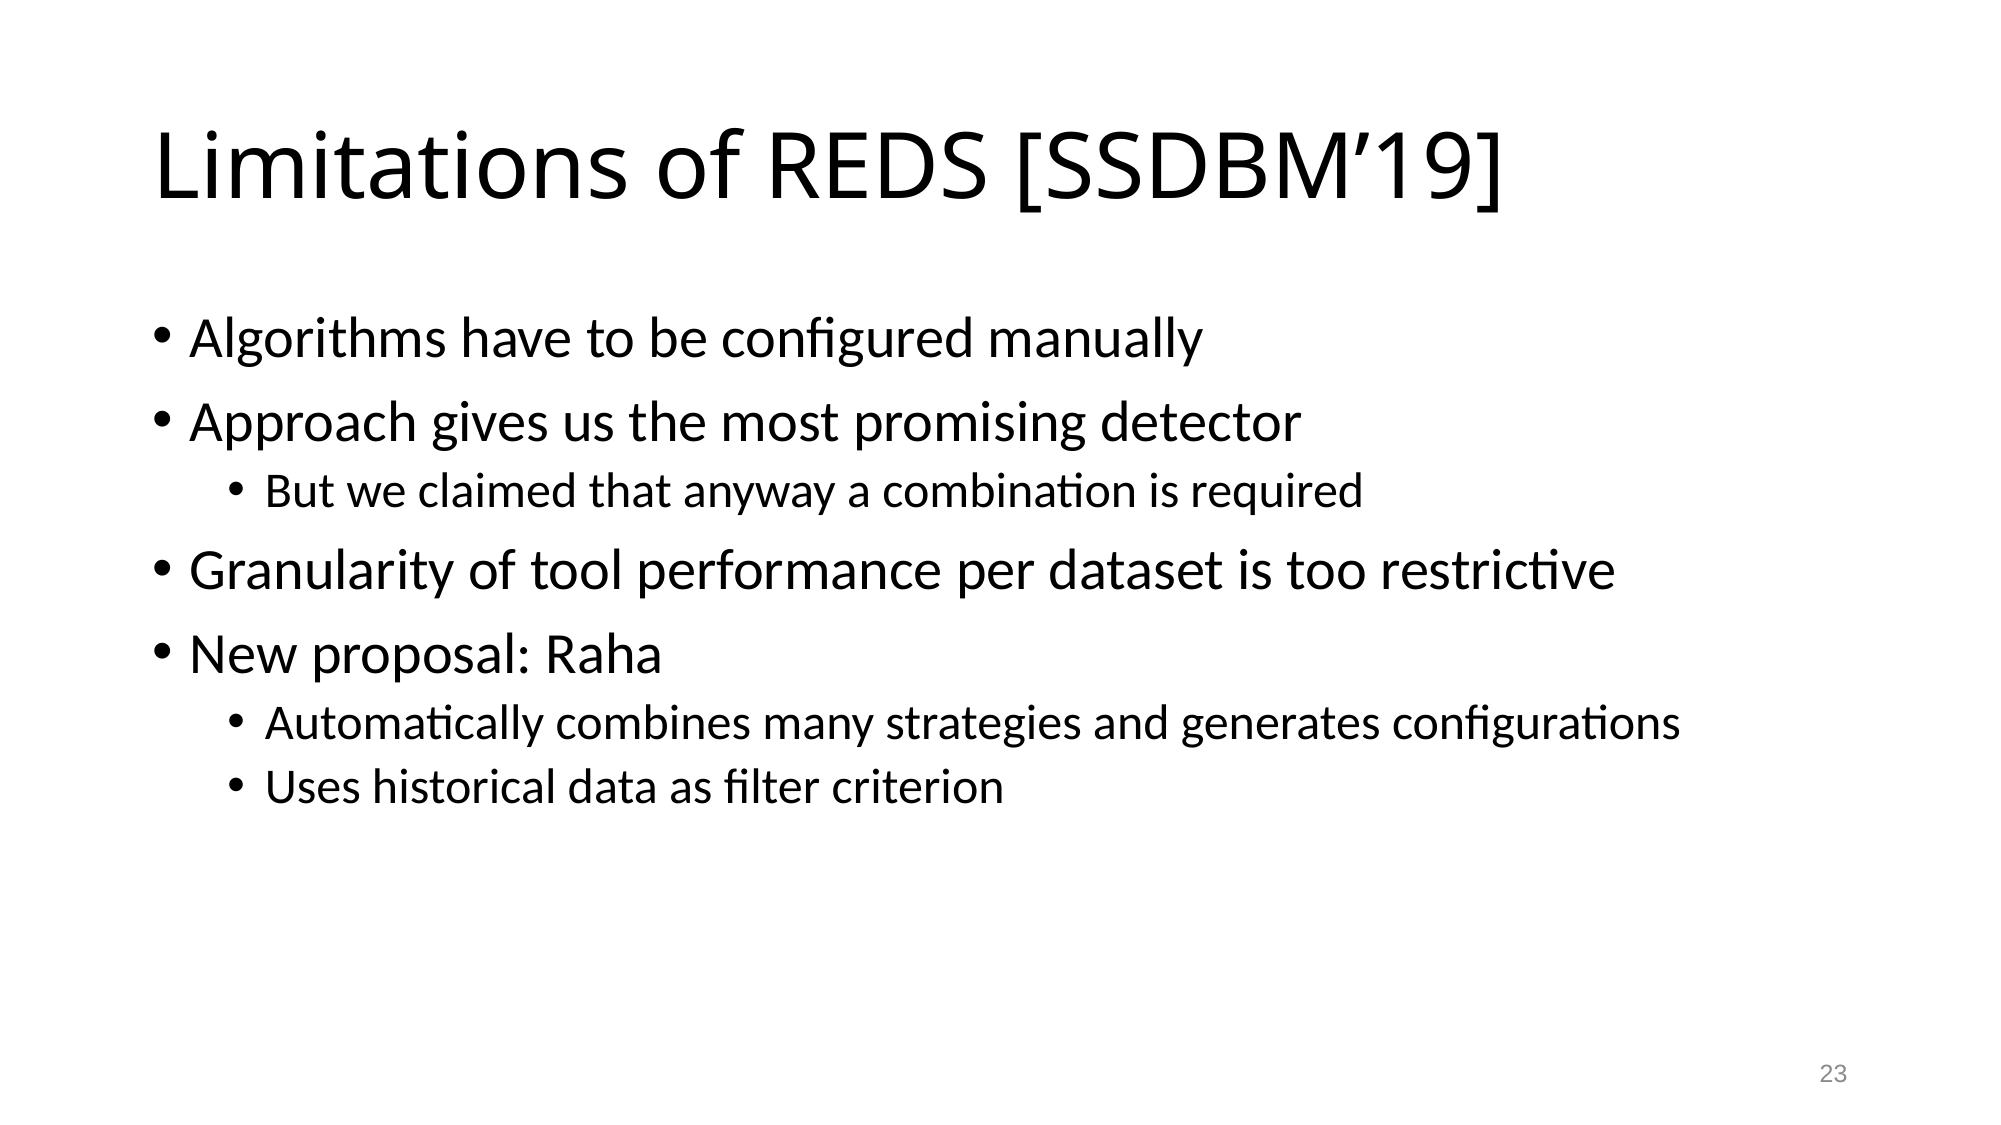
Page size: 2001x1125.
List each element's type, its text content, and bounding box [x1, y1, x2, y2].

slide_number 23 [1412, 1042, 1863, 1103]
title Limitations of REDS [SSDBM’19] [137, 59, 1863, 278]
list Algorithms have to be configured manually Approach gives us the most promising detector But we claimed that anyway a combination is required Granularity of tool performance per dataset is too restrictive New proposal: Raha Automatically combines many strategies and generates configurations Uses historical data as filter criterion [137, 299, 1863, 1014]
